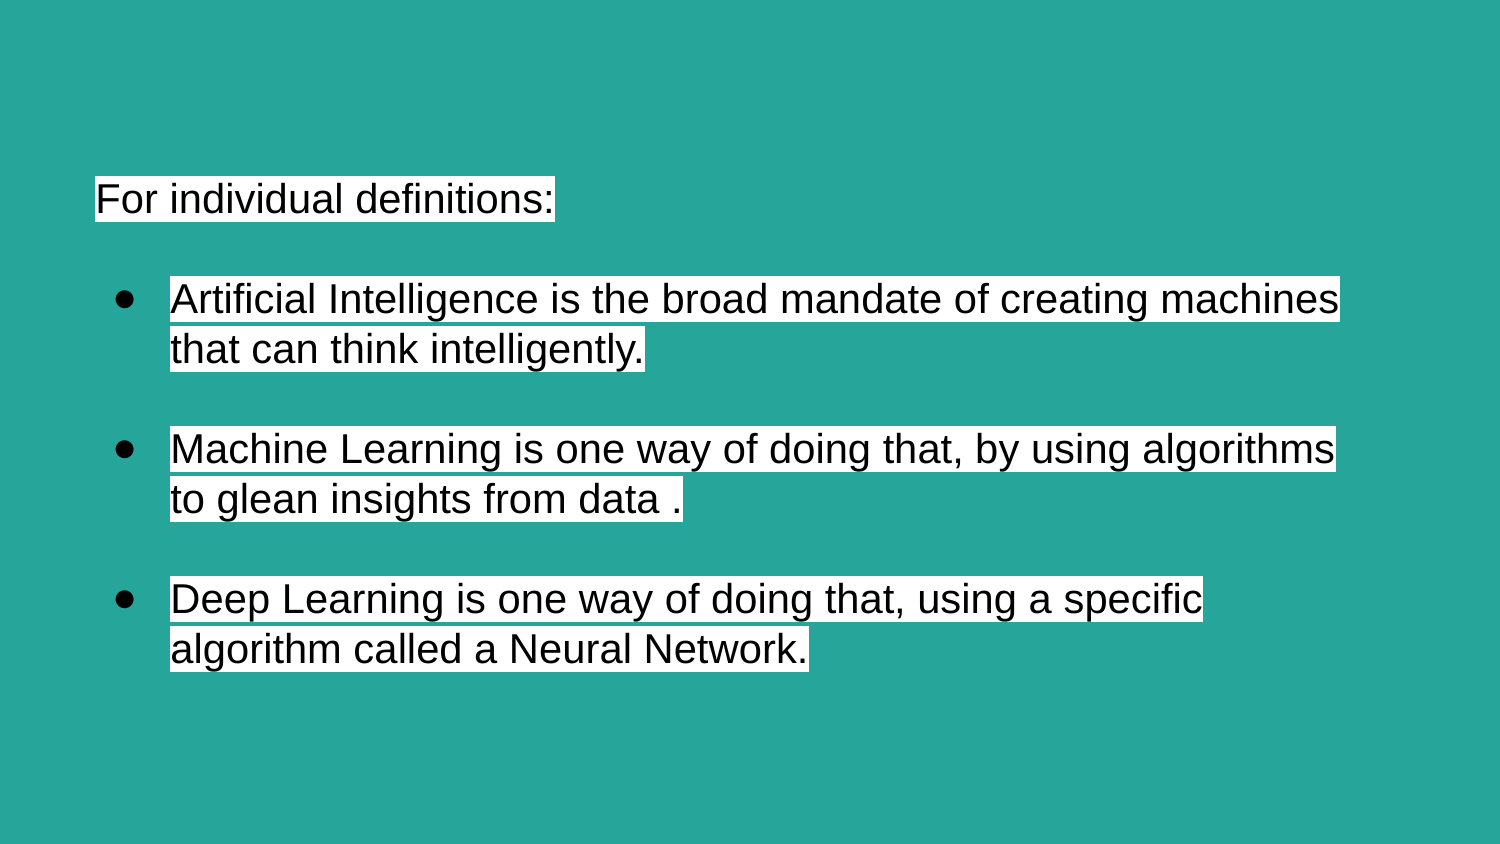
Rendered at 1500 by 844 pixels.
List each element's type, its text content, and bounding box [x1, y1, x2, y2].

title For individual definitions: Artificial Intelligence is the broad mandate of creating machines that can think intelligently. Machine Learning is one way of doing that, by using algorithms to glean insights from data . Deep Learning is one way of doing that, using a specific algorithm called a Neural Network. [80, 86, 1374, 758]
